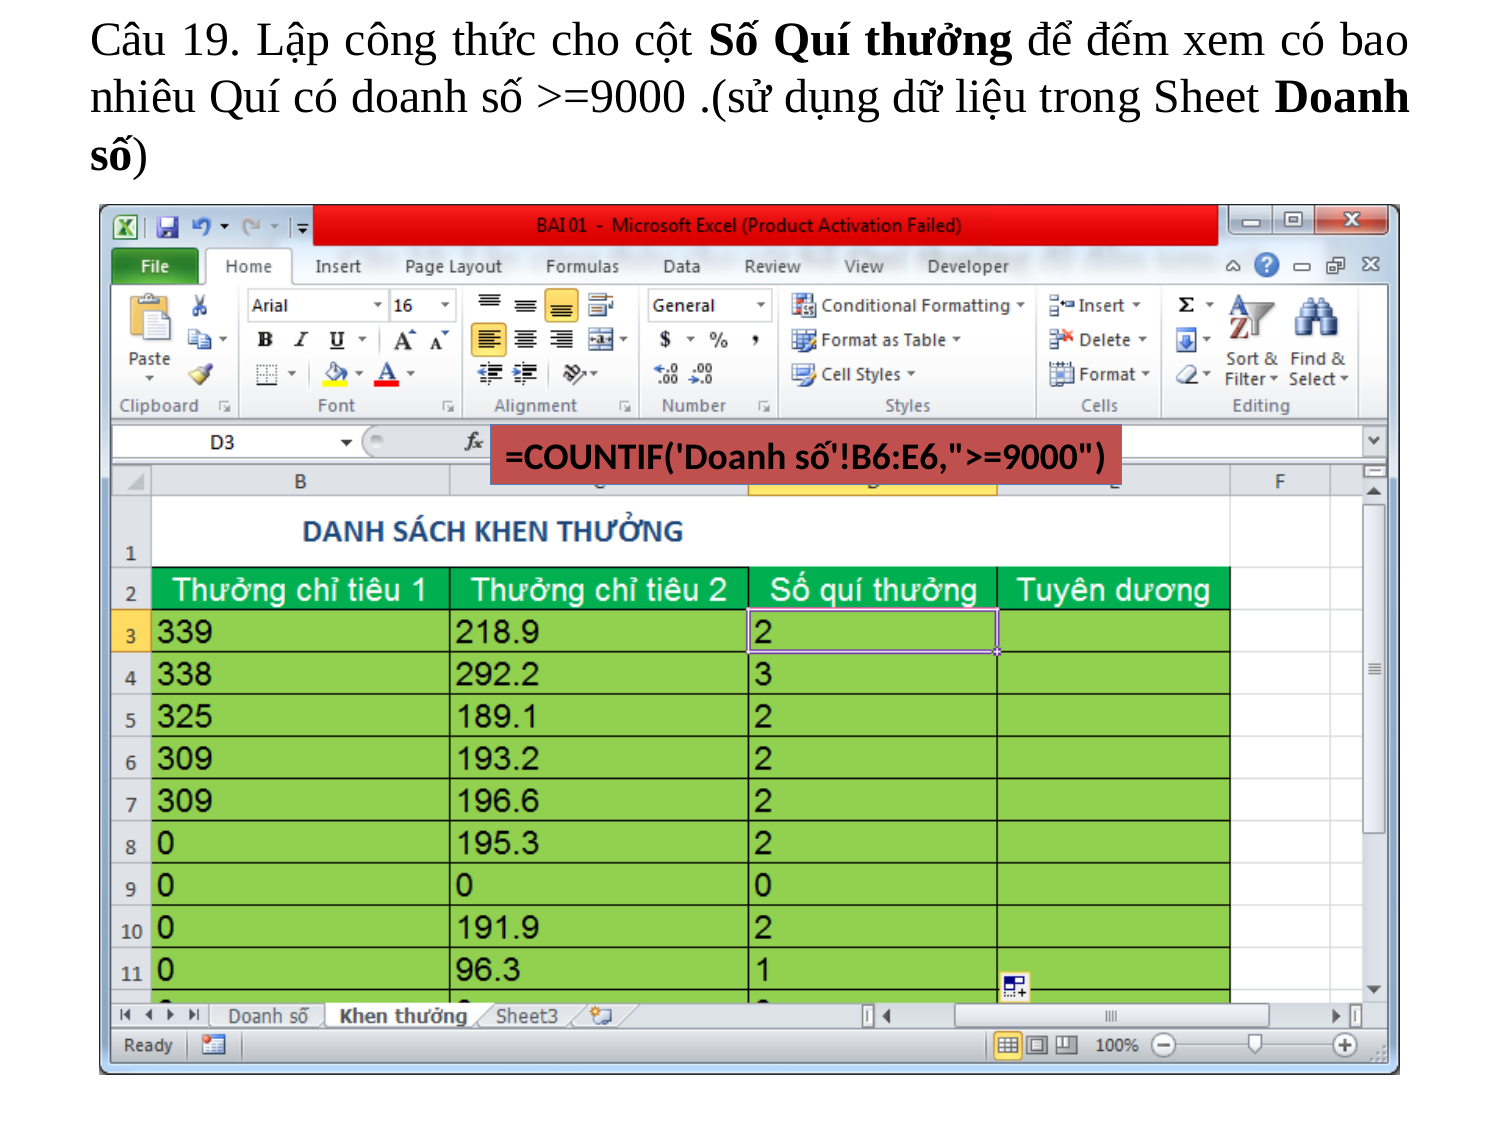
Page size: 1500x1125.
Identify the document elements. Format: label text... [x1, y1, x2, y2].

title Câu 19. Lập công thức cho cột Số Quí thưởng để đếm xem có bao nhiêu Quí có doanh số >=9000 .(sử dụng dữ liệu trong Sheet Doanh số) [75, 0, 1425, 188]
picture [99, 204, 1401, 1076]
